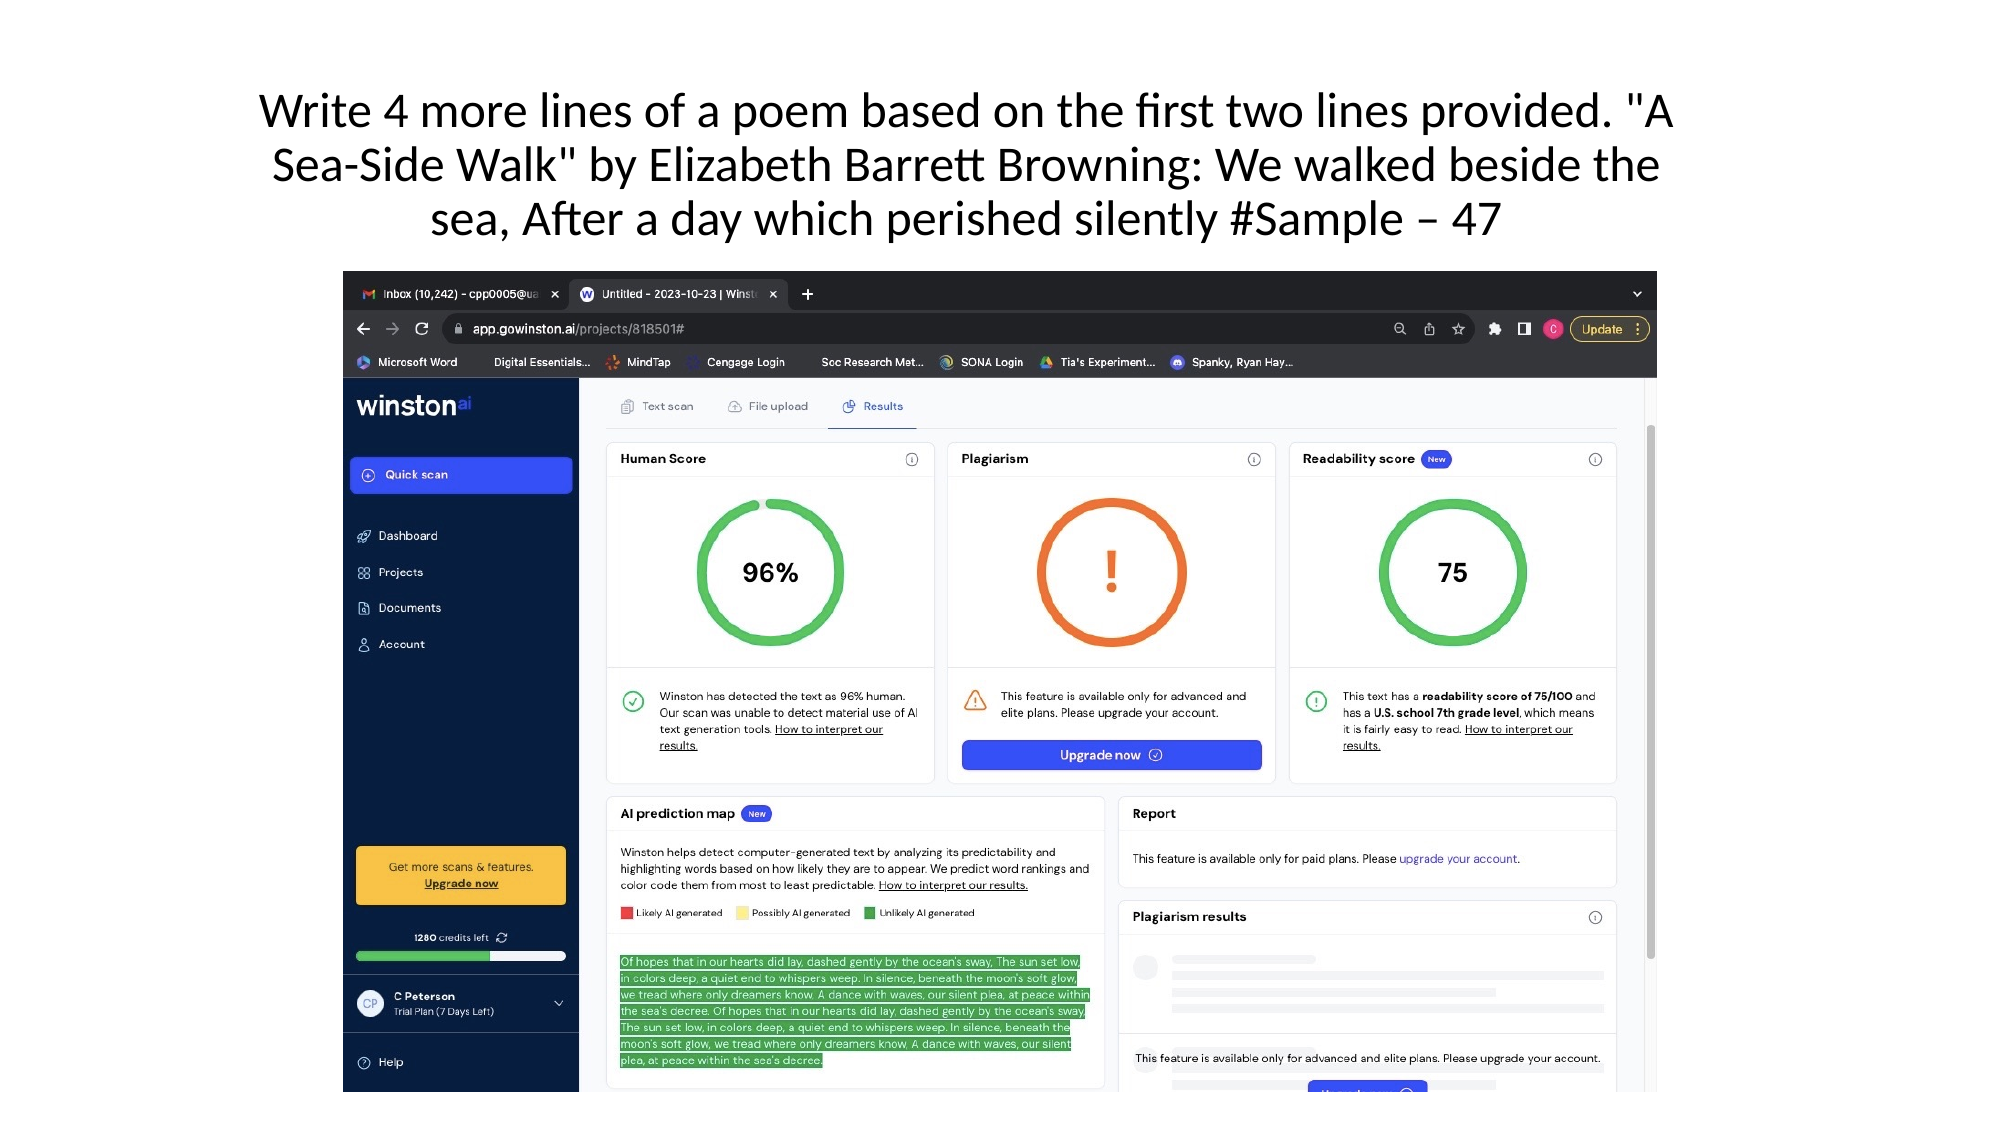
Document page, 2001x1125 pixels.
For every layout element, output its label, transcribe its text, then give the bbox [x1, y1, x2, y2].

subtitle Write 4 more lines of a poem based on the first two lines provided. "A Sea-Side Walk" by Elizabeth Barrett Browning: We walked beside the sea, After a day which perished silently #Sample – 47 [216, 76, 1717, 262]
picture [343, 271, 1657, 1092]
